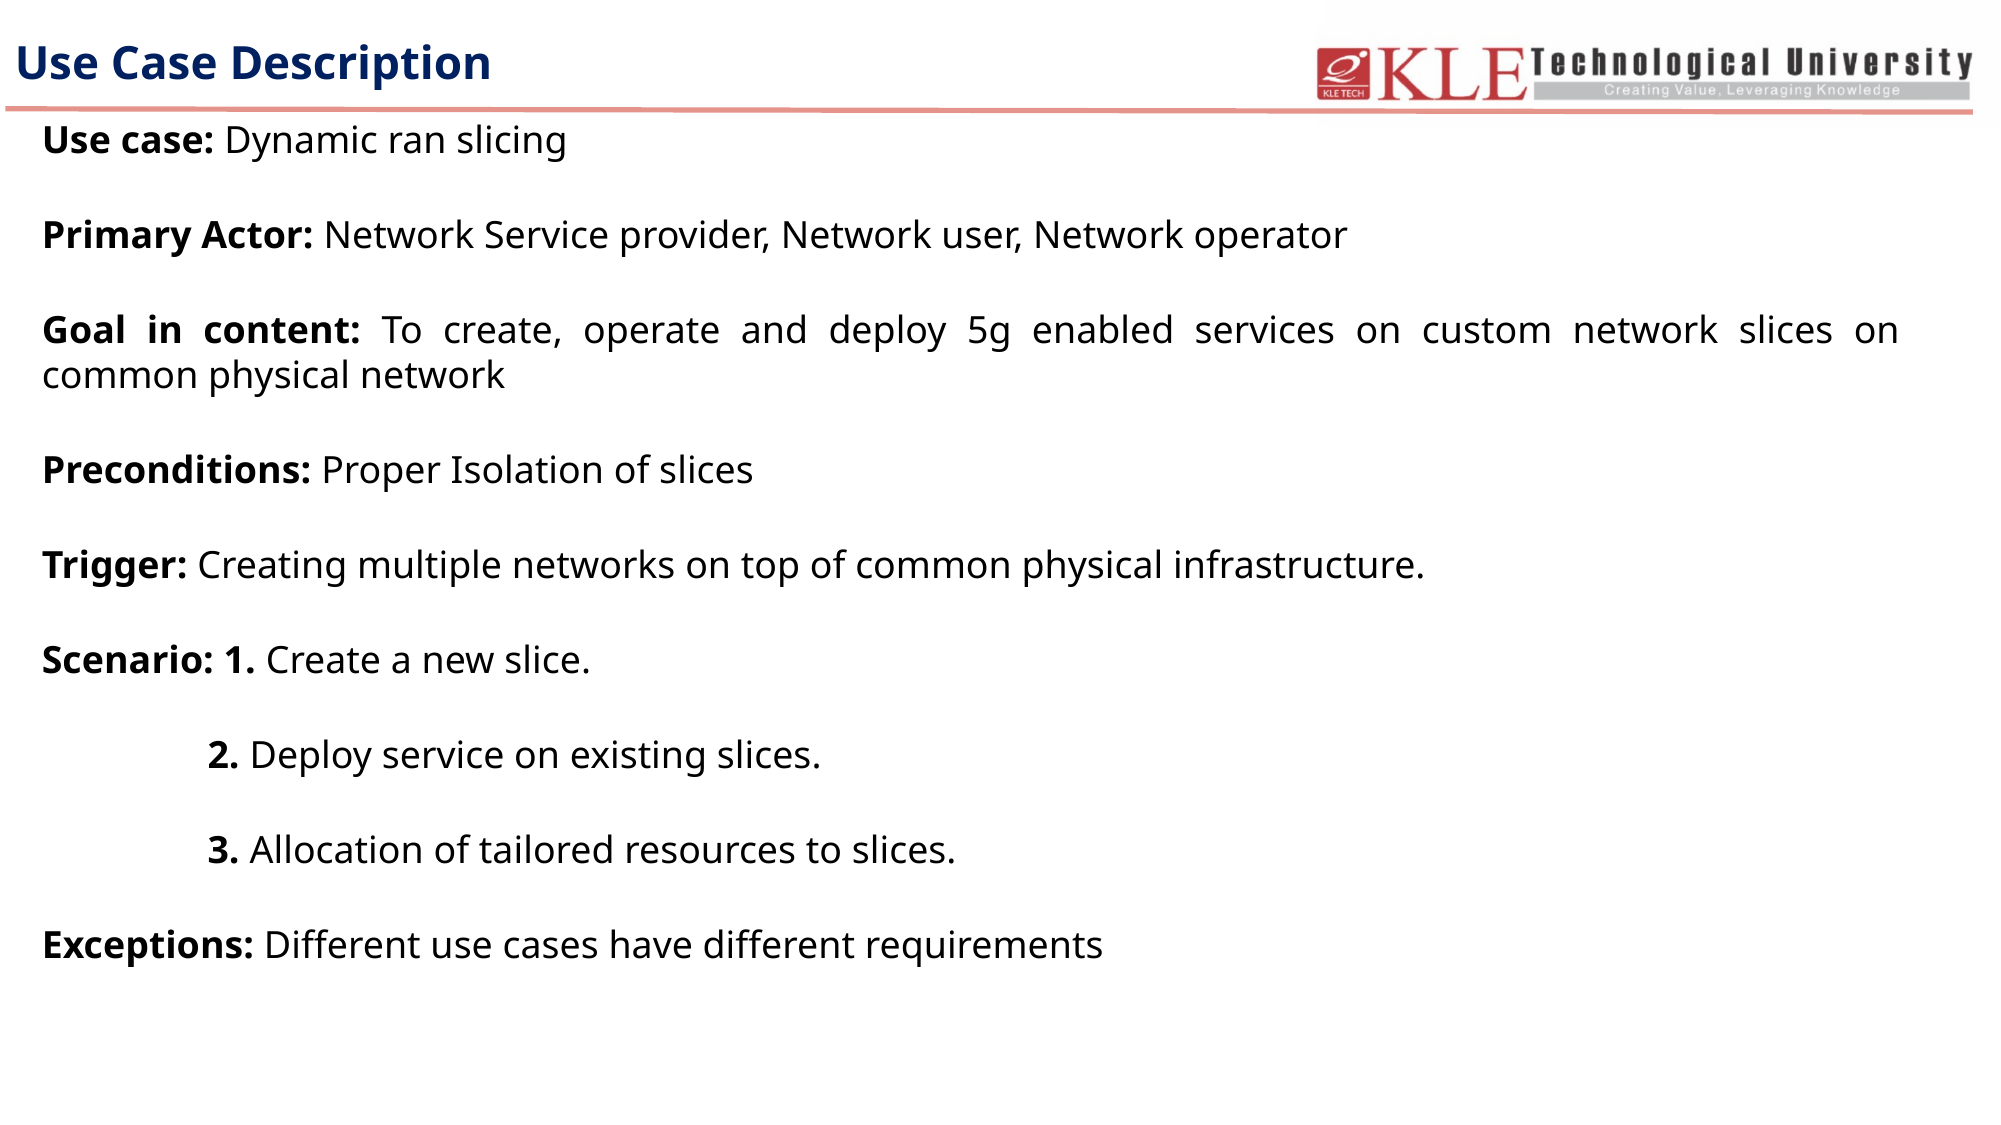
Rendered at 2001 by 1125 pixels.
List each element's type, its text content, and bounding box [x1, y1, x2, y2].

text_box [0, 1, 2000, 128]
text_box Use case: Dynamic ran slicing Primary Actor: Network Service provider, Network user, Network operator Goal in content: To create, operate and deploy 5g enabled services on custom network slices on common physical network Preconditions: Proper Isolation of slices Trigger: Creating multiple networks on top of common physical infrastructure. Scenario: 1. Create a new slice. 2. Deploy service on existing slices. 3. Allocation of tailored resources to slices. Exceptions: Different use cases have different requirements [27, 128, 1917, 1091]
